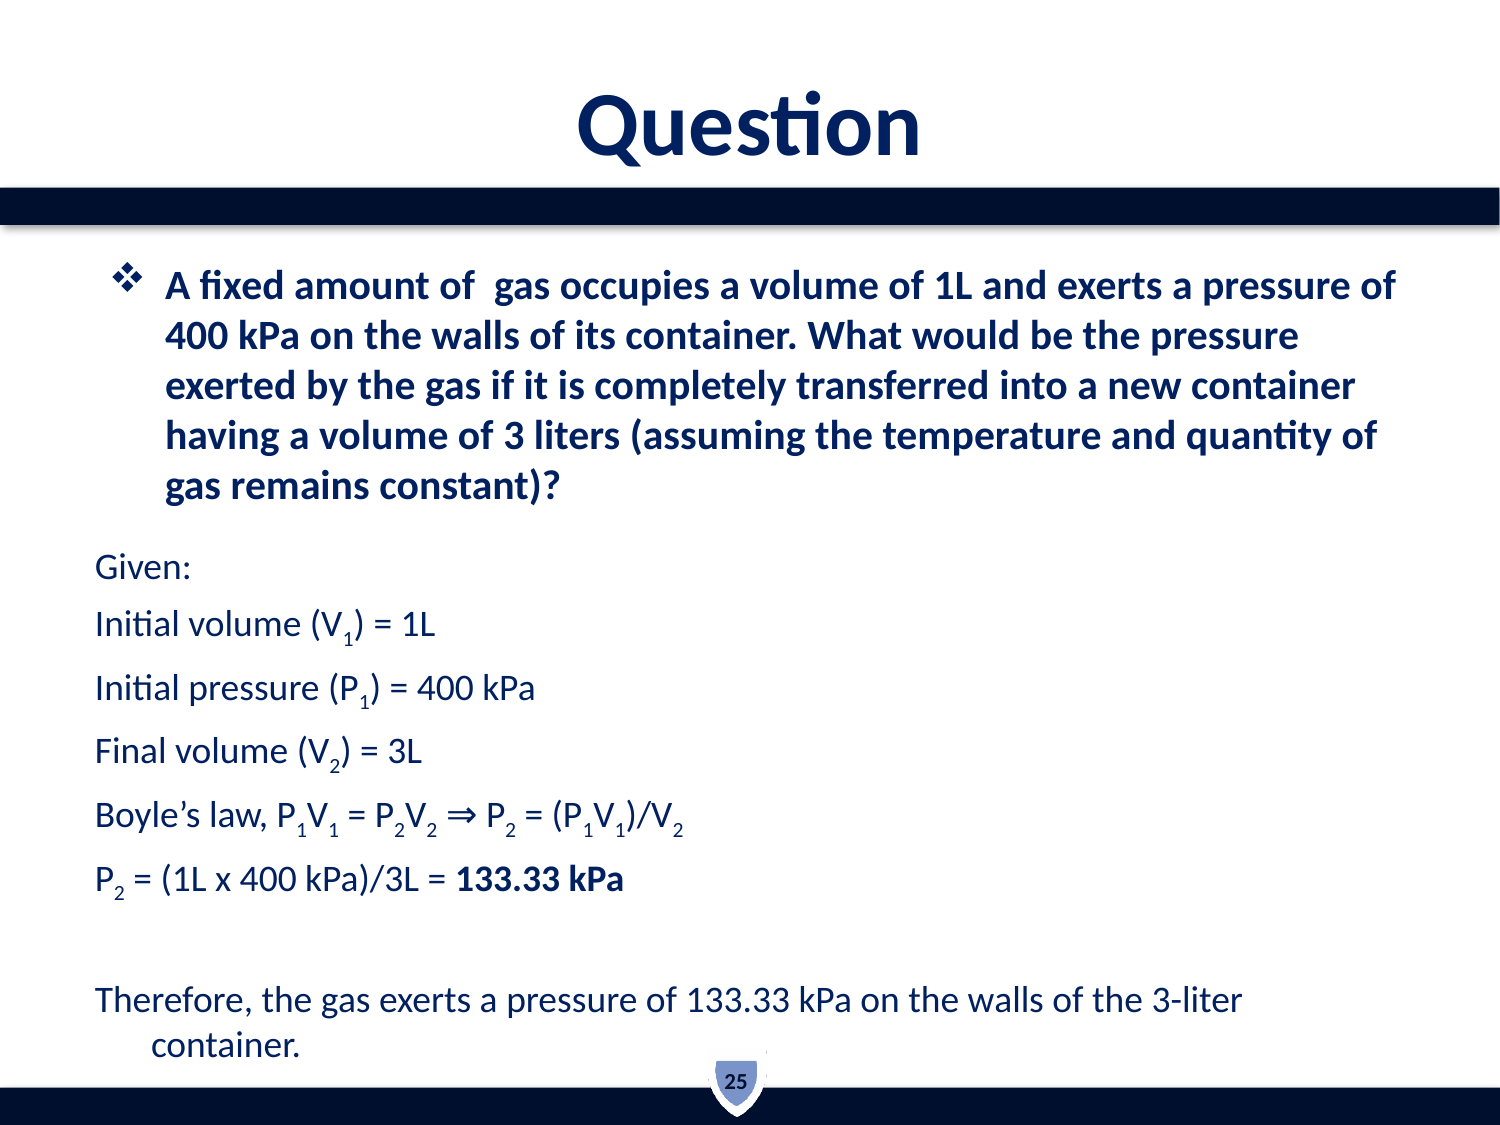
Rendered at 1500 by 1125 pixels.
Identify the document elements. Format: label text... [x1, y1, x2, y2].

text_box Given: Initial volume (V1) = 1L Initial pressure (P1) = 400 kPa Final volume (V2) = 3L Boyle’s law, P1V1 = P2V2 ⇒ P2 = (P1V1)/V2 P2 = (1L x 400 kPa)/3L = 133.33 kPa Therefore, the gas exerts a pressure of 133.33 kPa on the walls of the 3-liter container. [61, 534, 1411, 1050]
picture [706, 1110, 767, 1117]
title Question [75, 24, 1425, 213]
slide_number 25 [704, 1050, 768, 1110]
list A fixed amount of gas occupies a volume of 1L and exerts a pressure of 400 kPa on the walls of its container. What would be the pressure exerted by the gas if it is completely transferred into a new container having a volume of 3 liters (assuming the temperature and quantity of gas remains constant)? [75, 249, 1425, 518]
